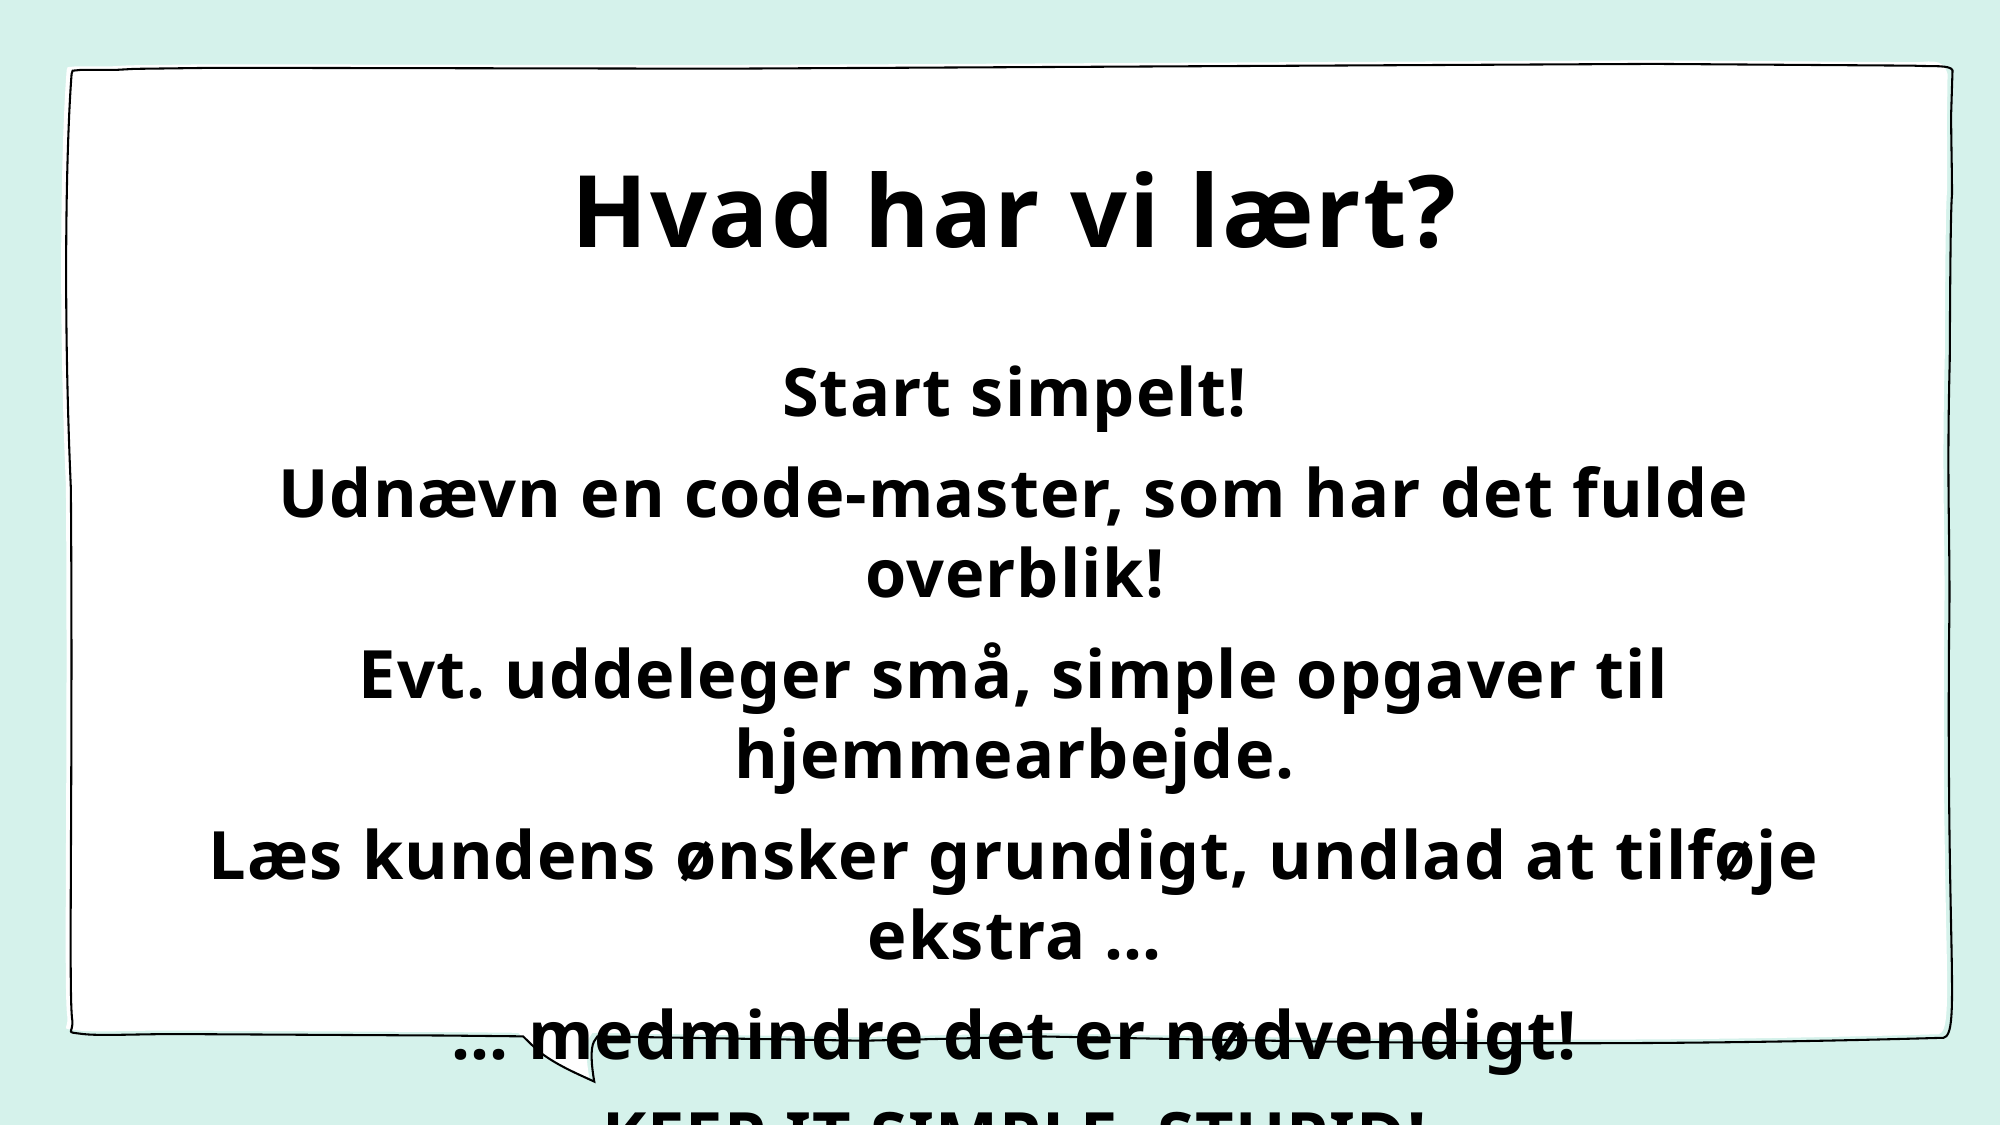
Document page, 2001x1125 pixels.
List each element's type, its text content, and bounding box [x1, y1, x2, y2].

title Hvad har vi lært? [167, 91, 1863, 324]
list Start simpelt! Udnævn en code-master, som har det fulde overblik! Evt. uddeleger små, simple opgaver til hjemmearbejde. Læs kundens ønsker grundigt, undlad at tilføje ekstra … … medmindre det er nødvendigt! KEEP IT SIMPLE, STUPID! [167, 342, 1863, 971]
